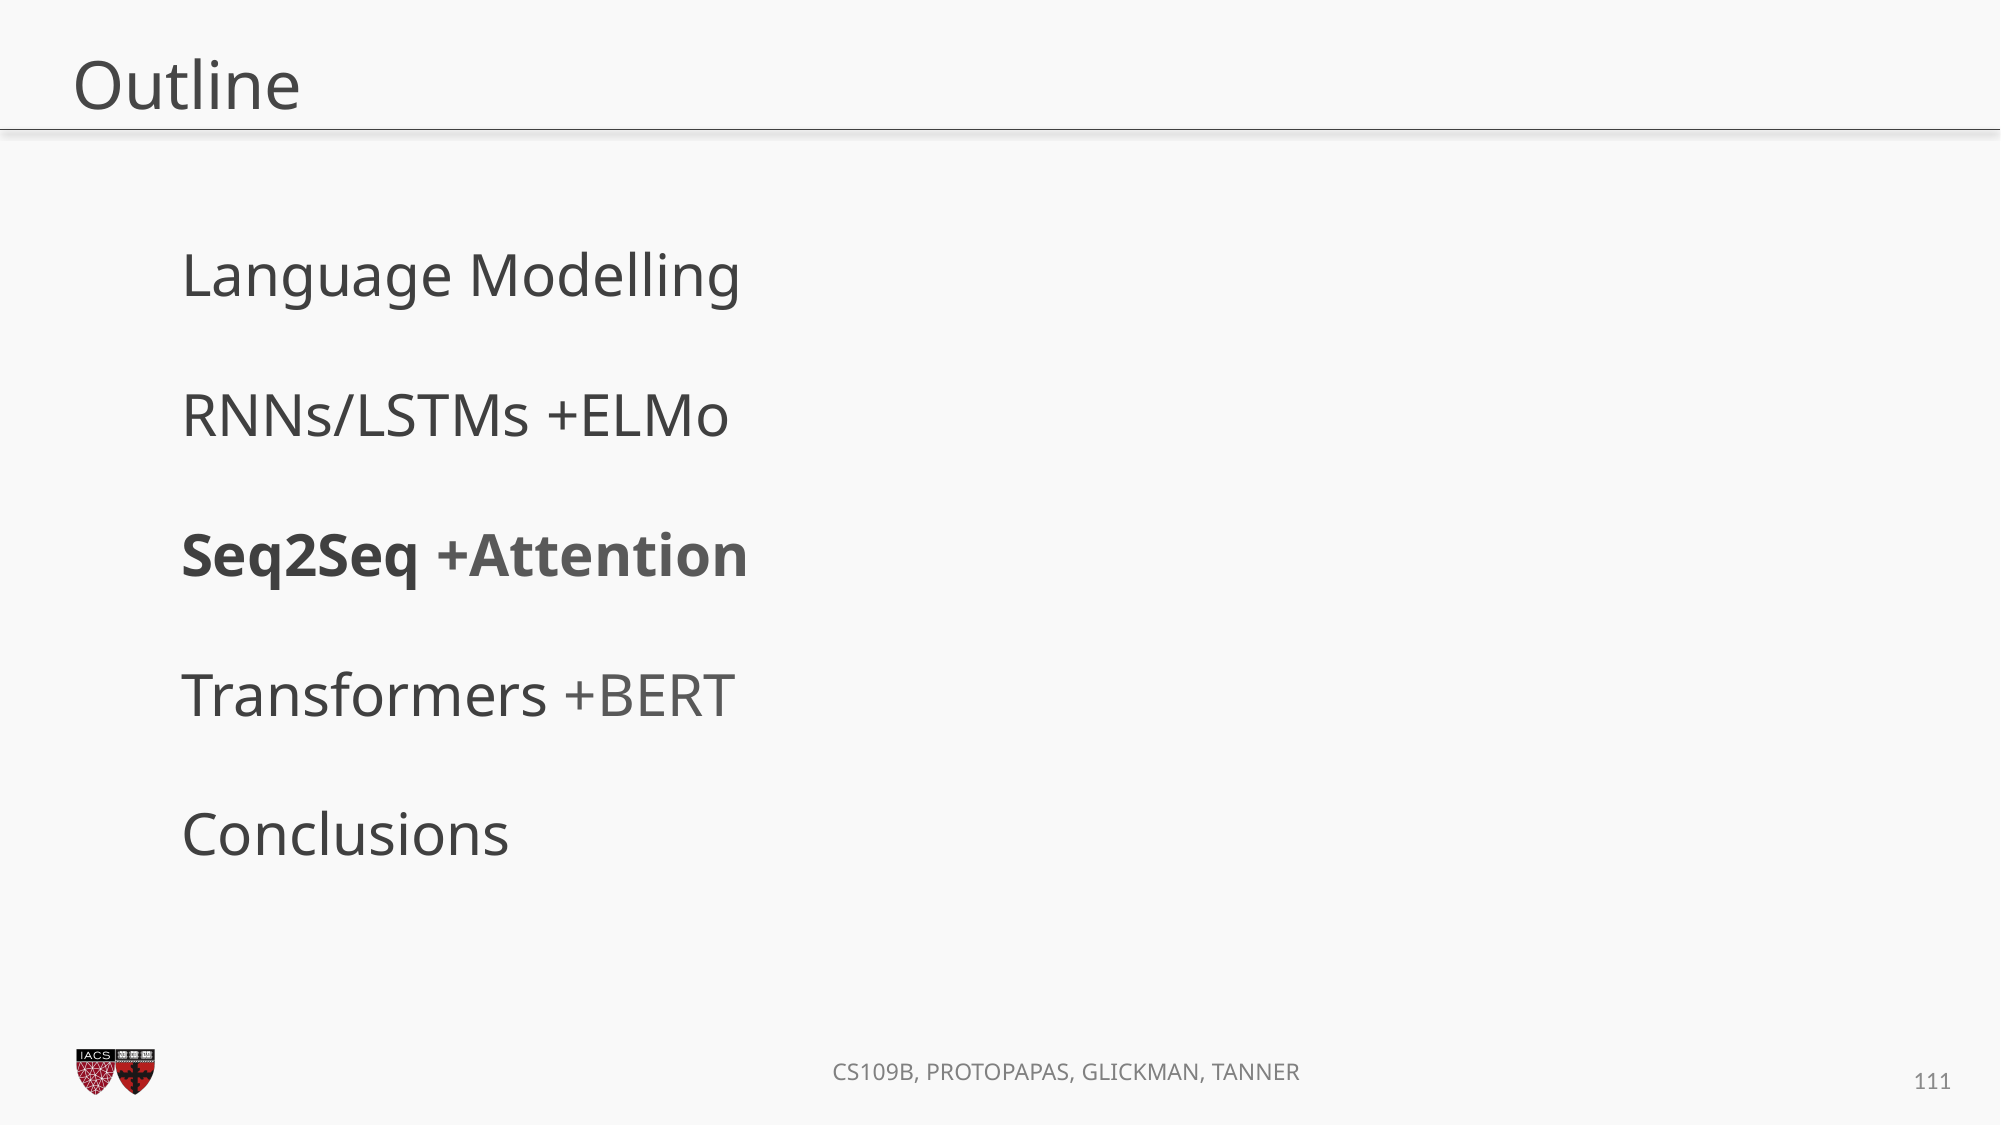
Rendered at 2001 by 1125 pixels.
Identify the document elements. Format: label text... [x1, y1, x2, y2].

title Outline [57, 35, 1943, 162]
slide_number 111 [1500, 1050, 1967, 1110]
picture [75, 1049, 155, 1095]
text_box Language Modelling RNNs/LSTMs +ELMo Seq2Seq +Attention Transformers +BERT Conclusions [166, 162, 1071, 1011]
